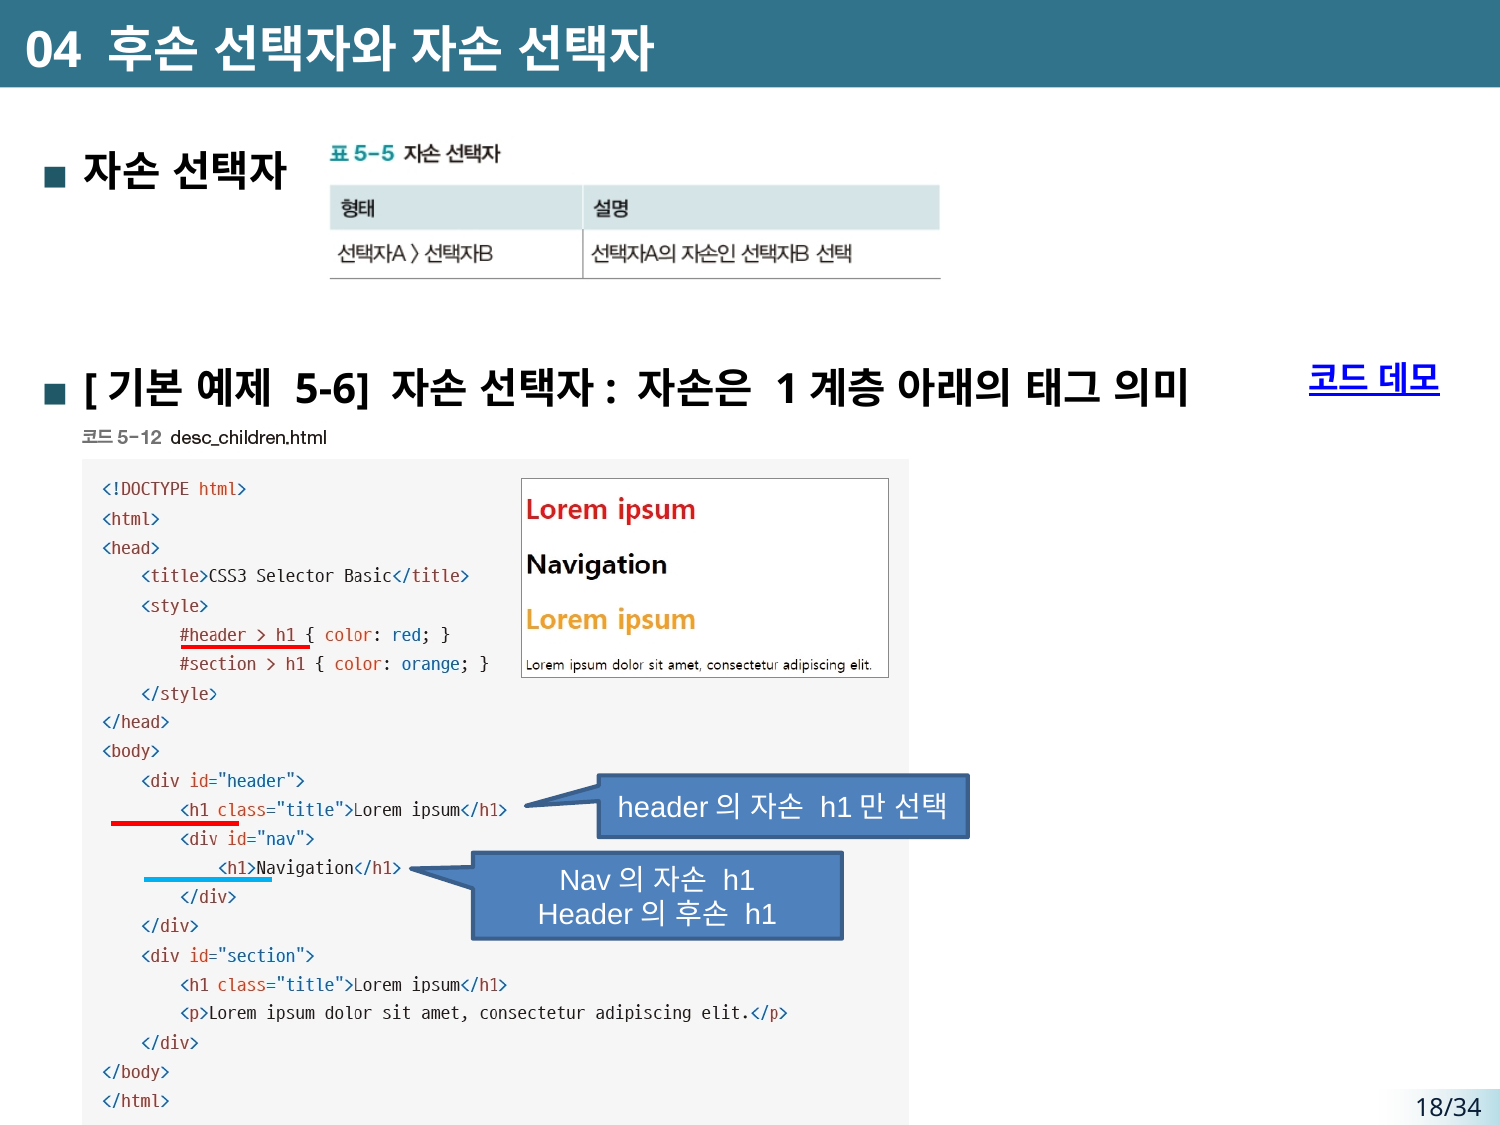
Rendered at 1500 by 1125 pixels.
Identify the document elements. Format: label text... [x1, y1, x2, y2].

title 04 후손 선택자와 자손 선택자 [10, 8, 1288, 87]
text_box header의 자손 h1만 선택 [921, 773, 970, 840]
list 자손 선택자 [기본 예제 5-6] 자손 선택자: 자손은 1계층 아래의 태그 의미 [10, 126, 1481, 1057]
picture [324, 135, 948, 287]
picture [75, 421, 916, 1125]
text_box 코드 데모 [1293, 349, 1500, 406]
